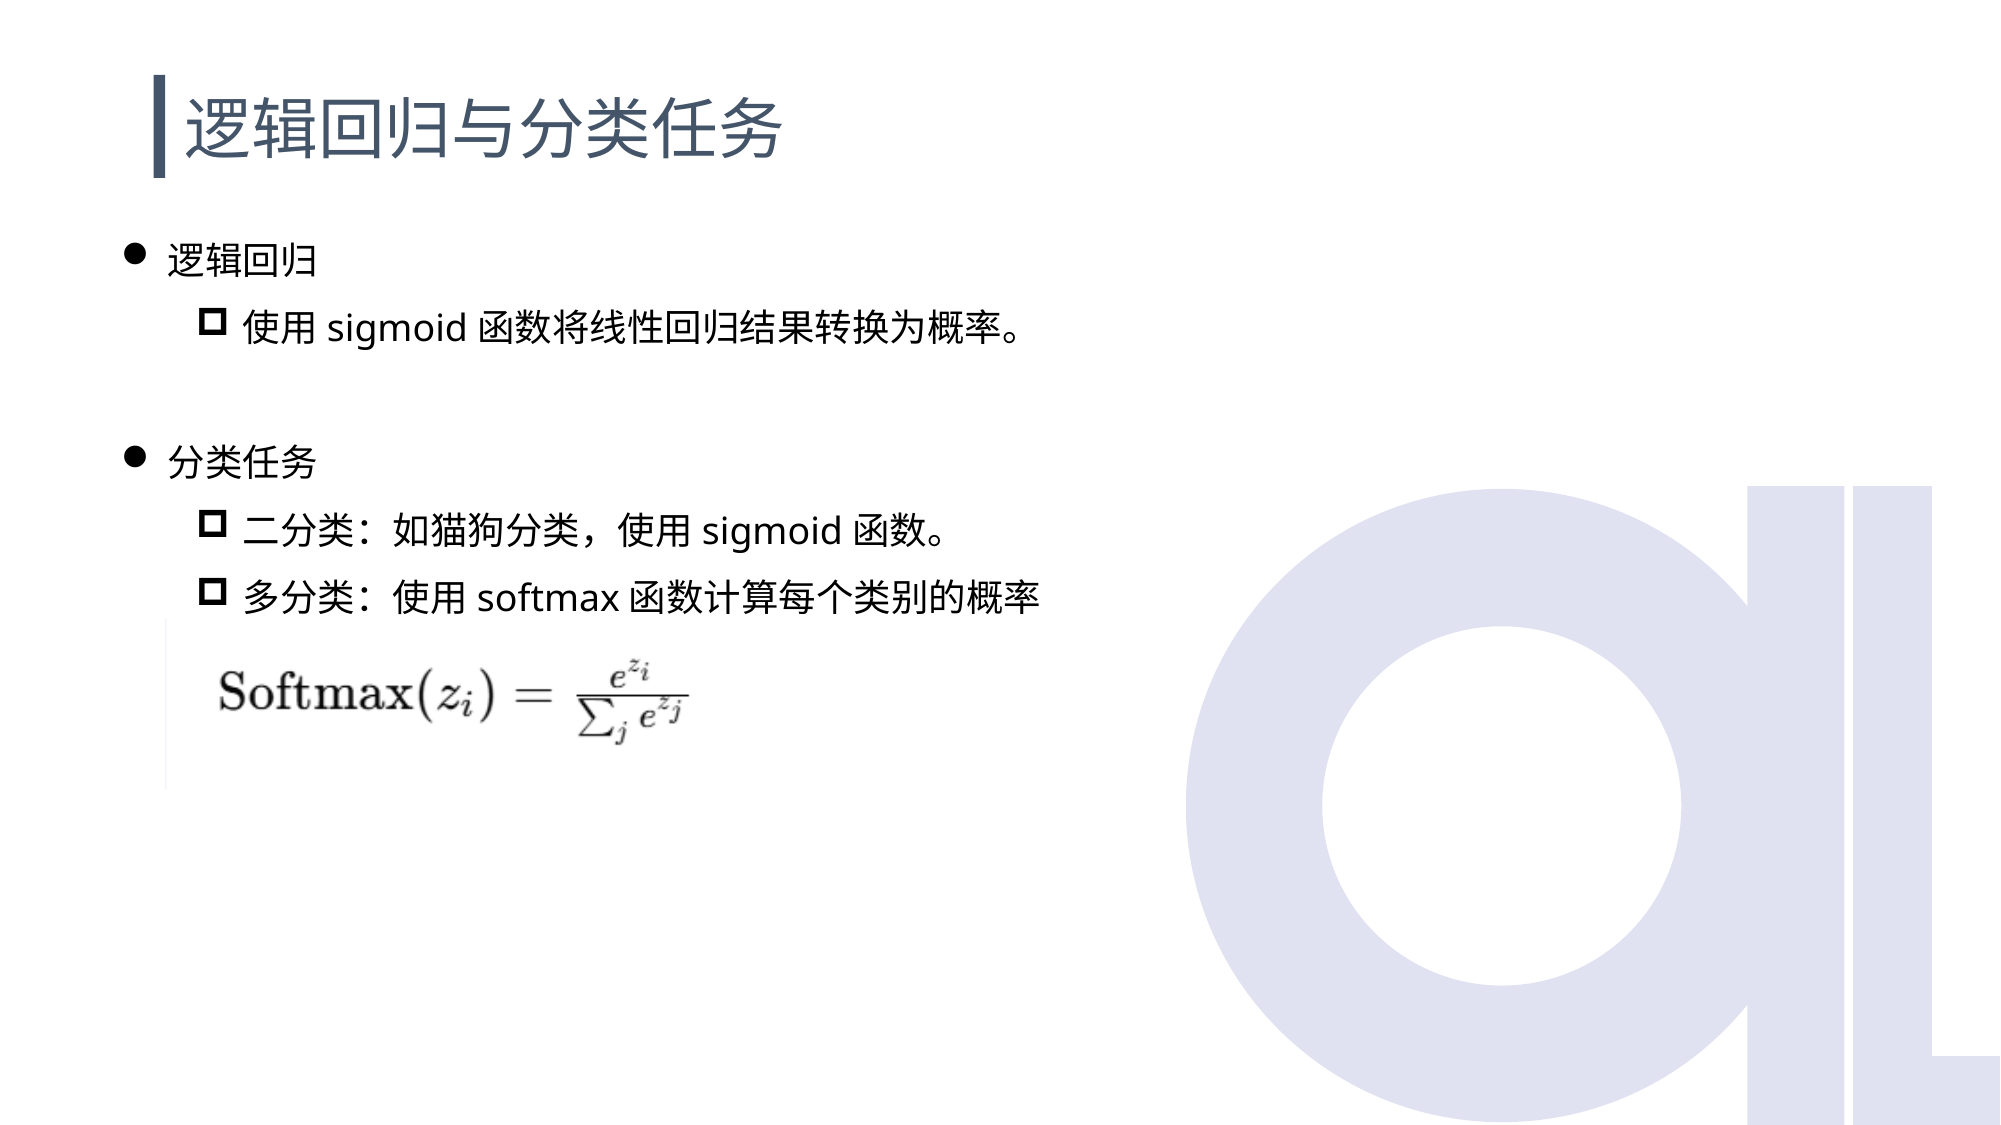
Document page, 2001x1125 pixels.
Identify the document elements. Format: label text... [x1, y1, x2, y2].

picture [165, 618, 766, 790]
text_box 逻辑回归 使用sigmoid函数将线性回归结果转换为概率。 分类任务 二分类：如猫狗分类，使用sigmoid函数。 多分类：使用softmax函数计算每个类别的概率 [106, 206, 1782, 627]
text_box [153, 74, 166, 178]
text_box 逻辑回归与分类任务 [169, 95, 833, 174]
